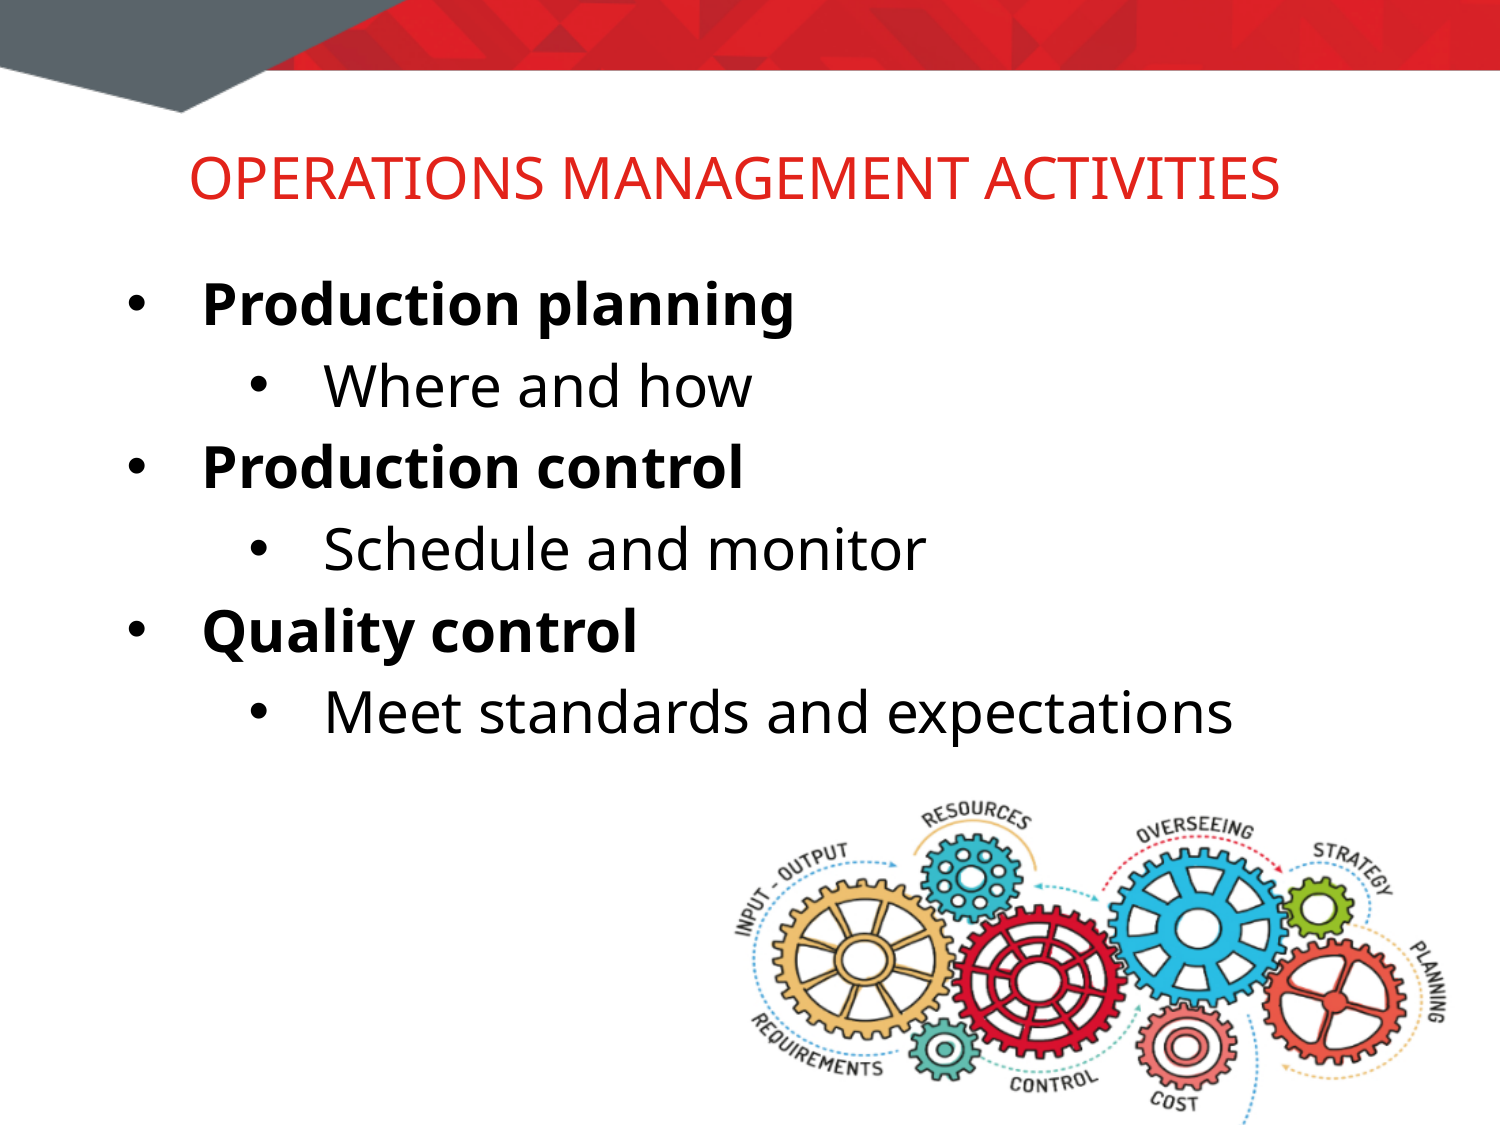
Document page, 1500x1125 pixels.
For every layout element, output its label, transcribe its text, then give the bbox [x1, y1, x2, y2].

picture [0, 0, 1500, 114]
title Operations management activities [188, 80, 1367, 212]
picture [0, 794, 1500, 1125]
list Production planning Where and how Production control Schedule and monitor Quality control Meet standards and expectations [111, 259, 1340, 883]
